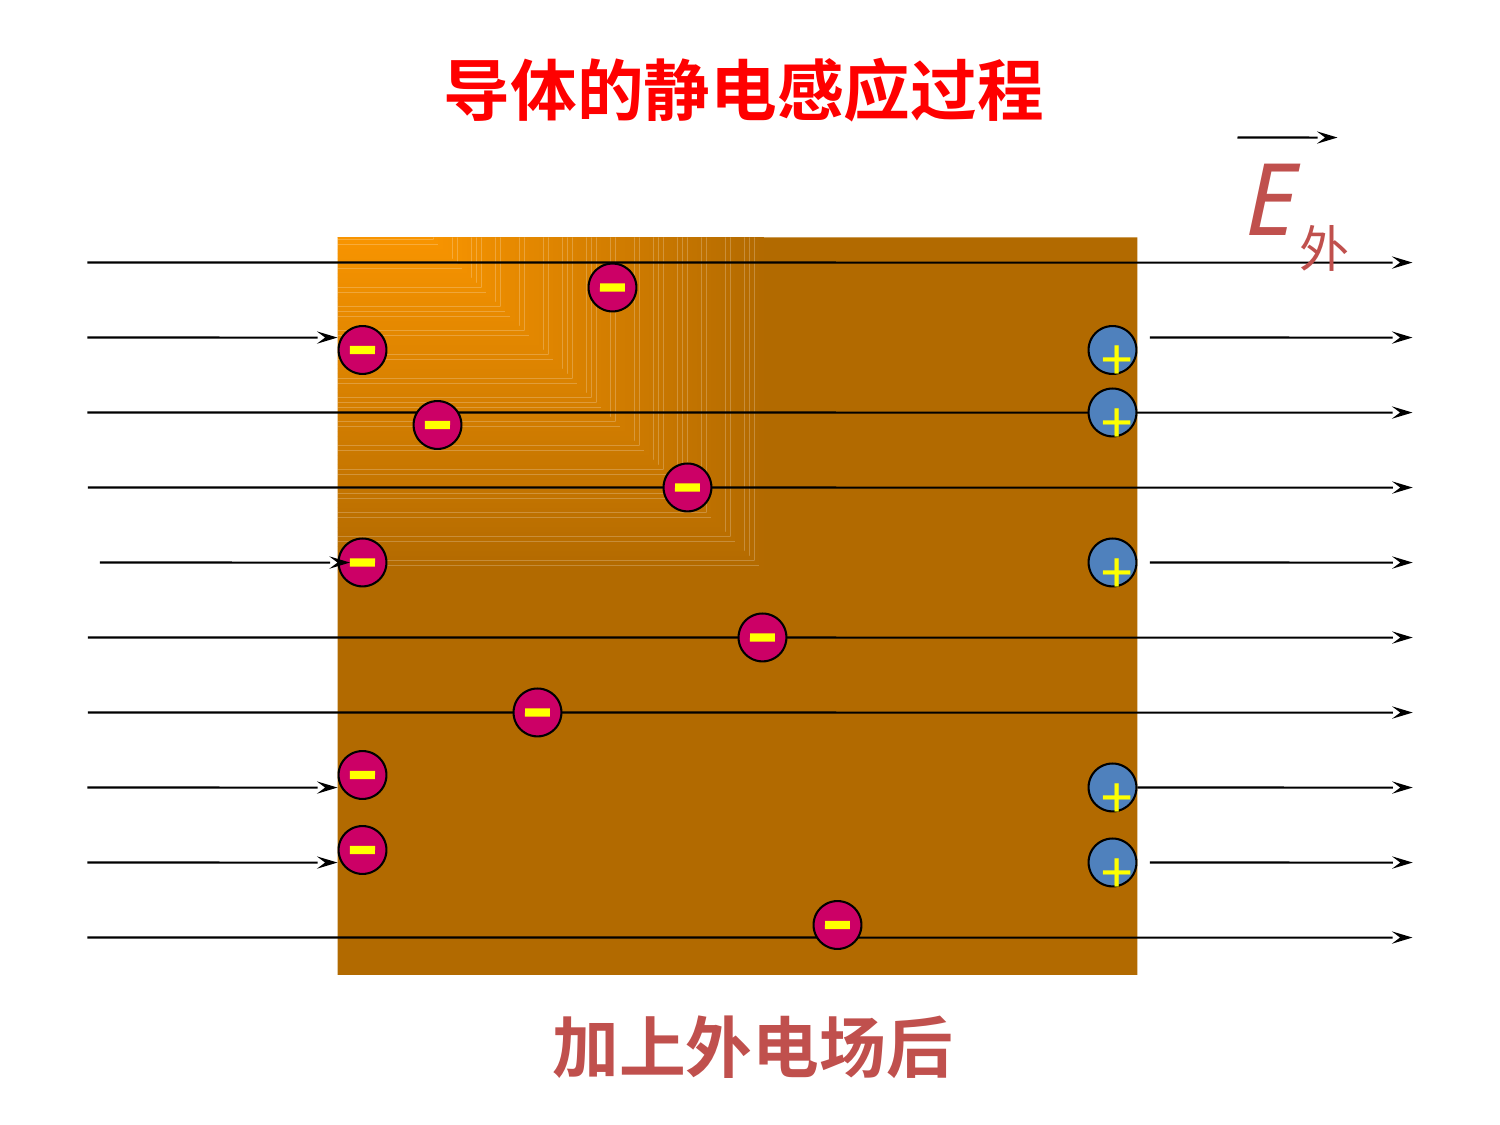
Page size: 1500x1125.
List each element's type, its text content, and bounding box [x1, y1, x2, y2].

text_box + [1085, 314, 1150, 377]
text_box [338, 326, 387, 374]
text_box [1392, 706, 1413, 719]
text_box [1391, 331, 1413, 344]
text_box + [1085, 377, 1150, 463]
text_box [316, 856, 338, 869]
text_box [1391, 256, 1413, 269]
text_box [316, 331, 338, 344]
text_box 导体的静电感应过程 [428, 41, 1069, 137]
text_box 加上外电场后 [537, 998, 969, 1094]
text_box [337, 713, 1138, 937]
text_box [329, 556, 350, 569]
text_box [738, 613, 787, 662]
text_box [663, 463, 712, 512]
text_box [1391, 406, 1413, 419]
text_box [338, 751, 387, 799]
text_box [413, 401, 462, 449]
text_box + [1085, 827, 1150, 913]
text_box [513, 688, 562, 737]
text_box E [1230, 127, 1313, 263]
text_box [337, 938, 1138, 975]
text_box [337, 488, 1138, 637]
text_box [588, 263, 637, 312]
text_box [1392, 481, 1413, 494]
text_box [1392, 556, 1413, 569]
text_box [337, 638, 1138, 712]
text_box [1316, 131, 1338, 144]
text_box [1391, 931, 1413, 944]
text_box + [1085, 527, 1150, 613]
text_box [337, 263, 1138, 412]
text_box [338, 826, 387, 874]
text_box 外 [1284, 209, 1366, 285]
text_box [339, 538, 387, 587]
text_box [1392, 856, 1413, 869]
text_box [813, 901, 862, 949]
text_box [1392, 781, 1413, 794]
text_box + [1085, 752, 1150, 827]
text_box [1392, 631, 1413, 644]
text_box [337, 413, 1138, 487]
text_box [337, 237, 1138, 262]
text_box [316, 781, 338, 794]
